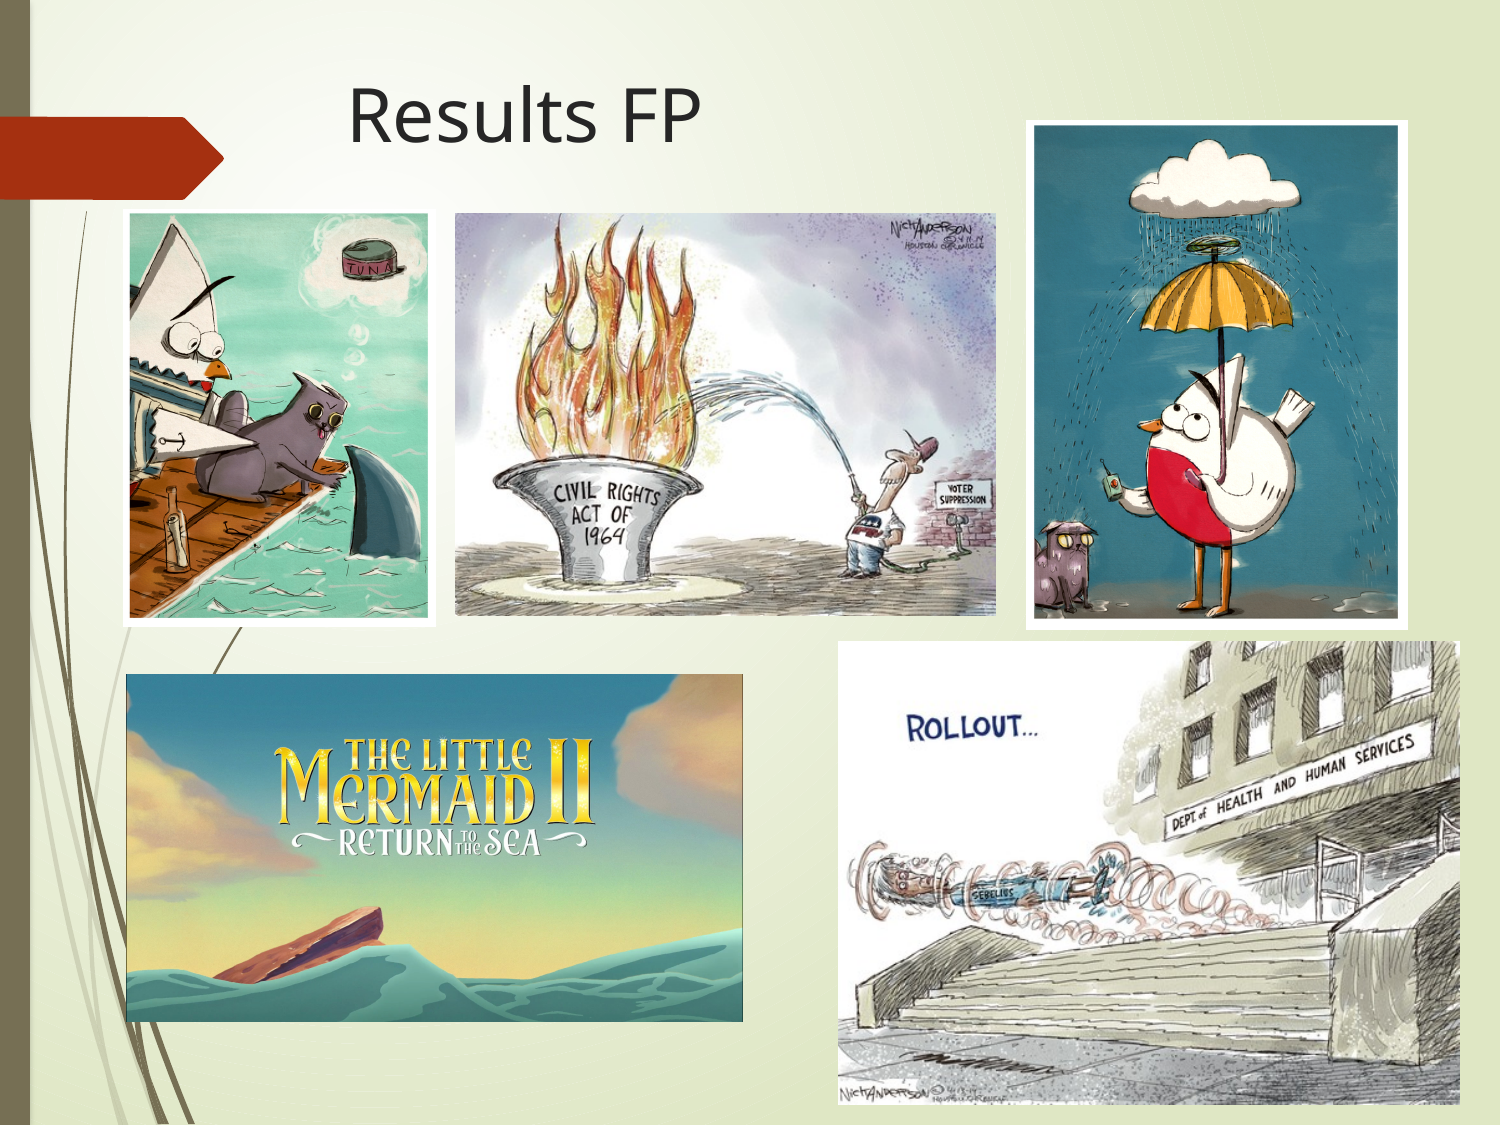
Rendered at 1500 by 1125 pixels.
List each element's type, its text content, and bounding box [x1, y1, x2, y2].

title Results FP [331, 60, 1413, 192]
picture [80, 101, 1500, 1125]
